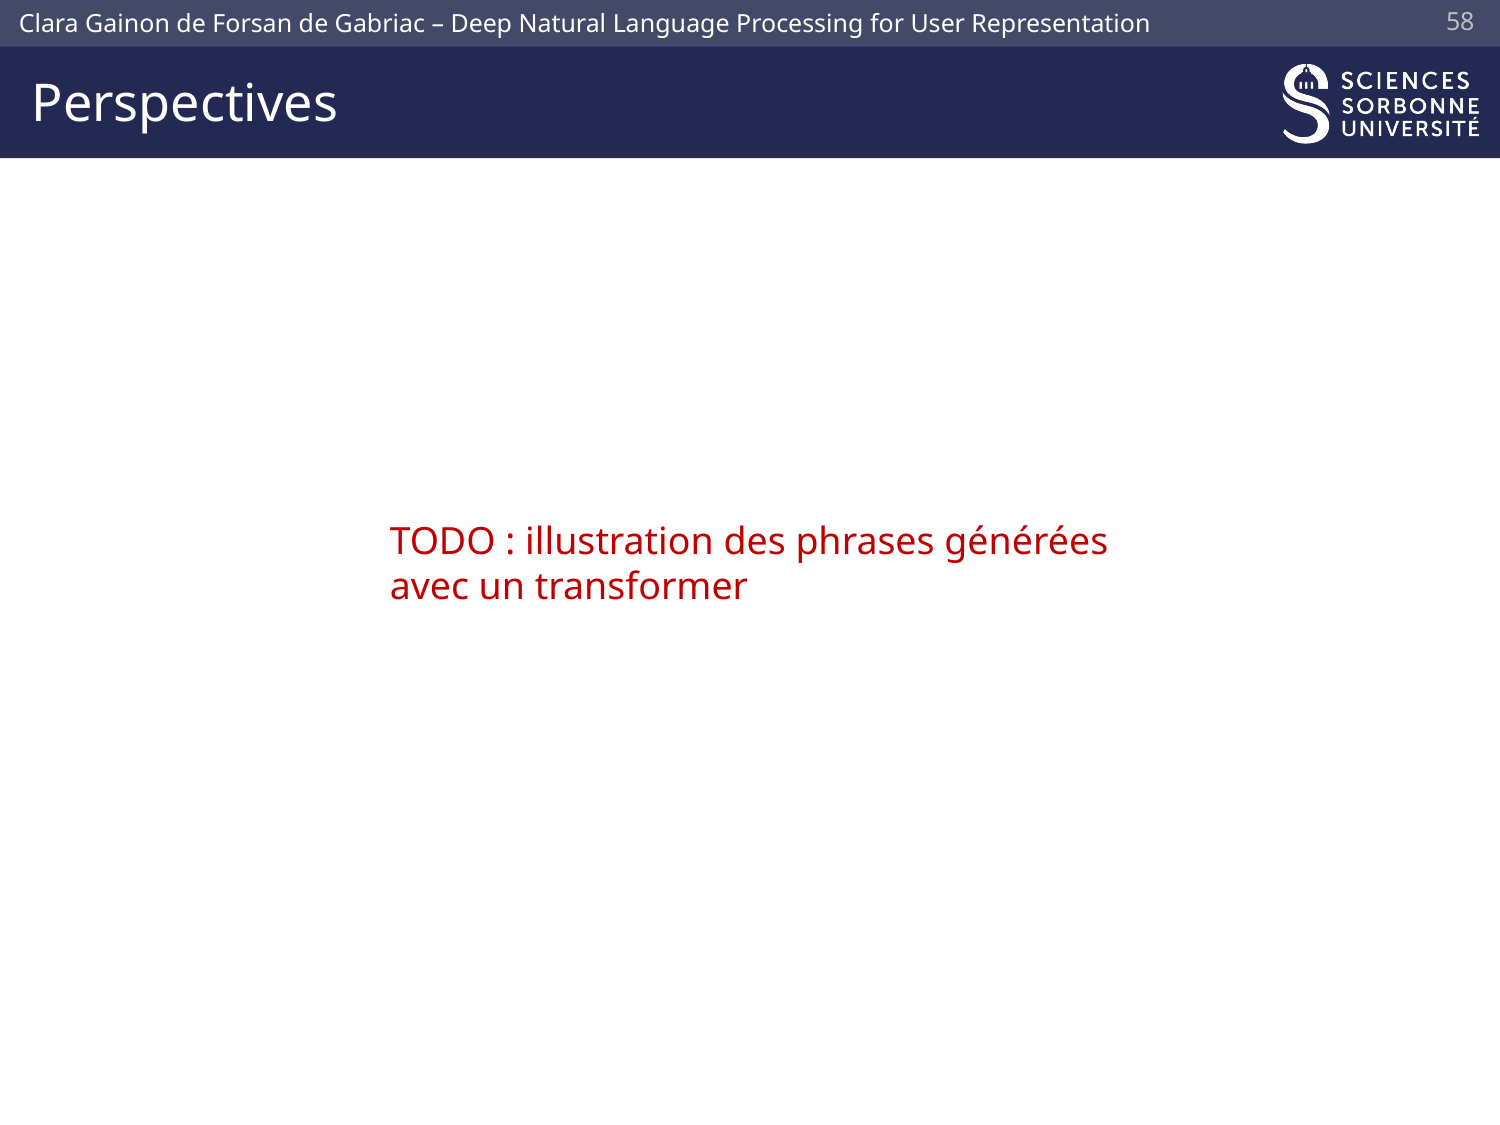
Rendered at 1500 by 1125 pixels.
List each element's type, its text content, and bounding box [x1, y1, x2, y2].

slide_number 57 [1411, 0, 1490, 54]
title Perspectives [16, 48, 1266, 161]
text_box TODO : illustration des phrases générées avec un transformer [374, 509, 1125, 615]
